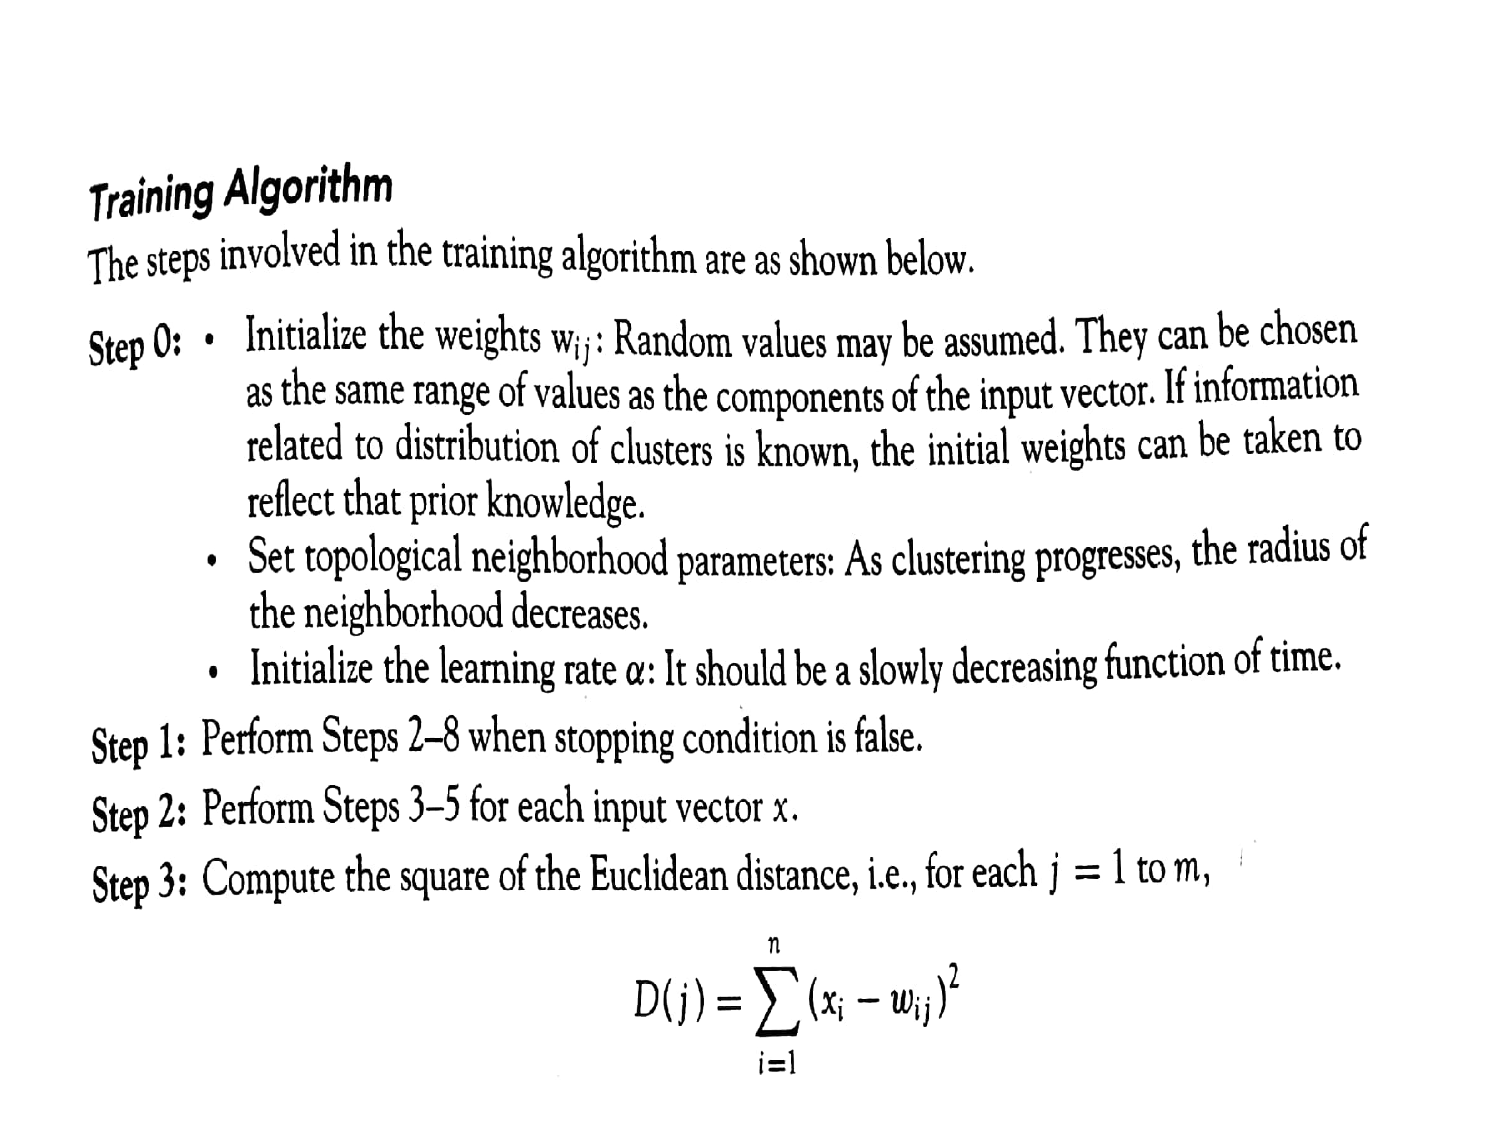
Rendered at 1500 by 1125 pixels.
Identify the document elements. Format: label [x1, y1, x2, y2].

list [74, 160, 1426, 1095]
